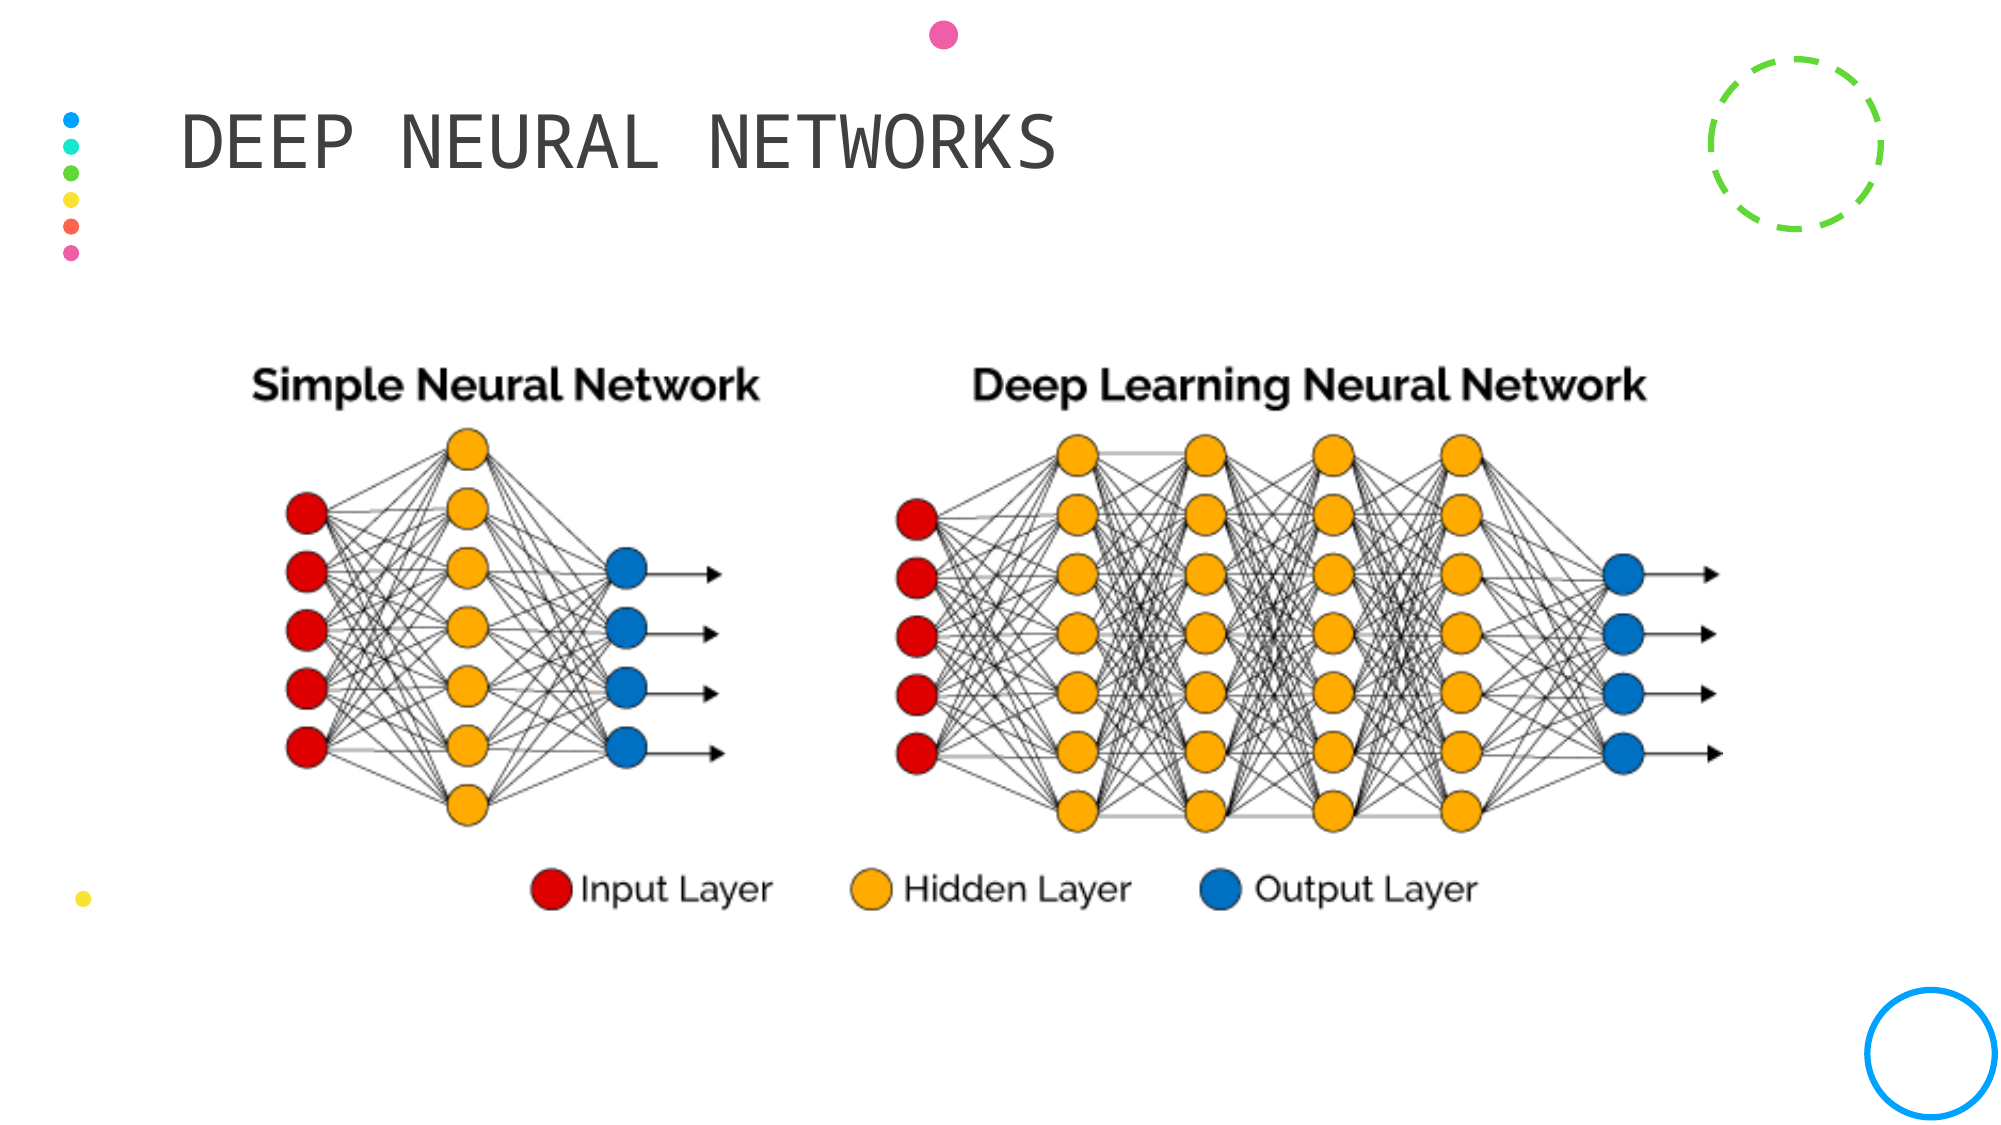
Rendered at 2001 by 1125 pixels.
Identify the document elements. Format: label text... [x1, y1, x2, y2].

picture [251, 359, 1724, 913]
title Deep Neural Networks [180, 25, 1830, 264]
